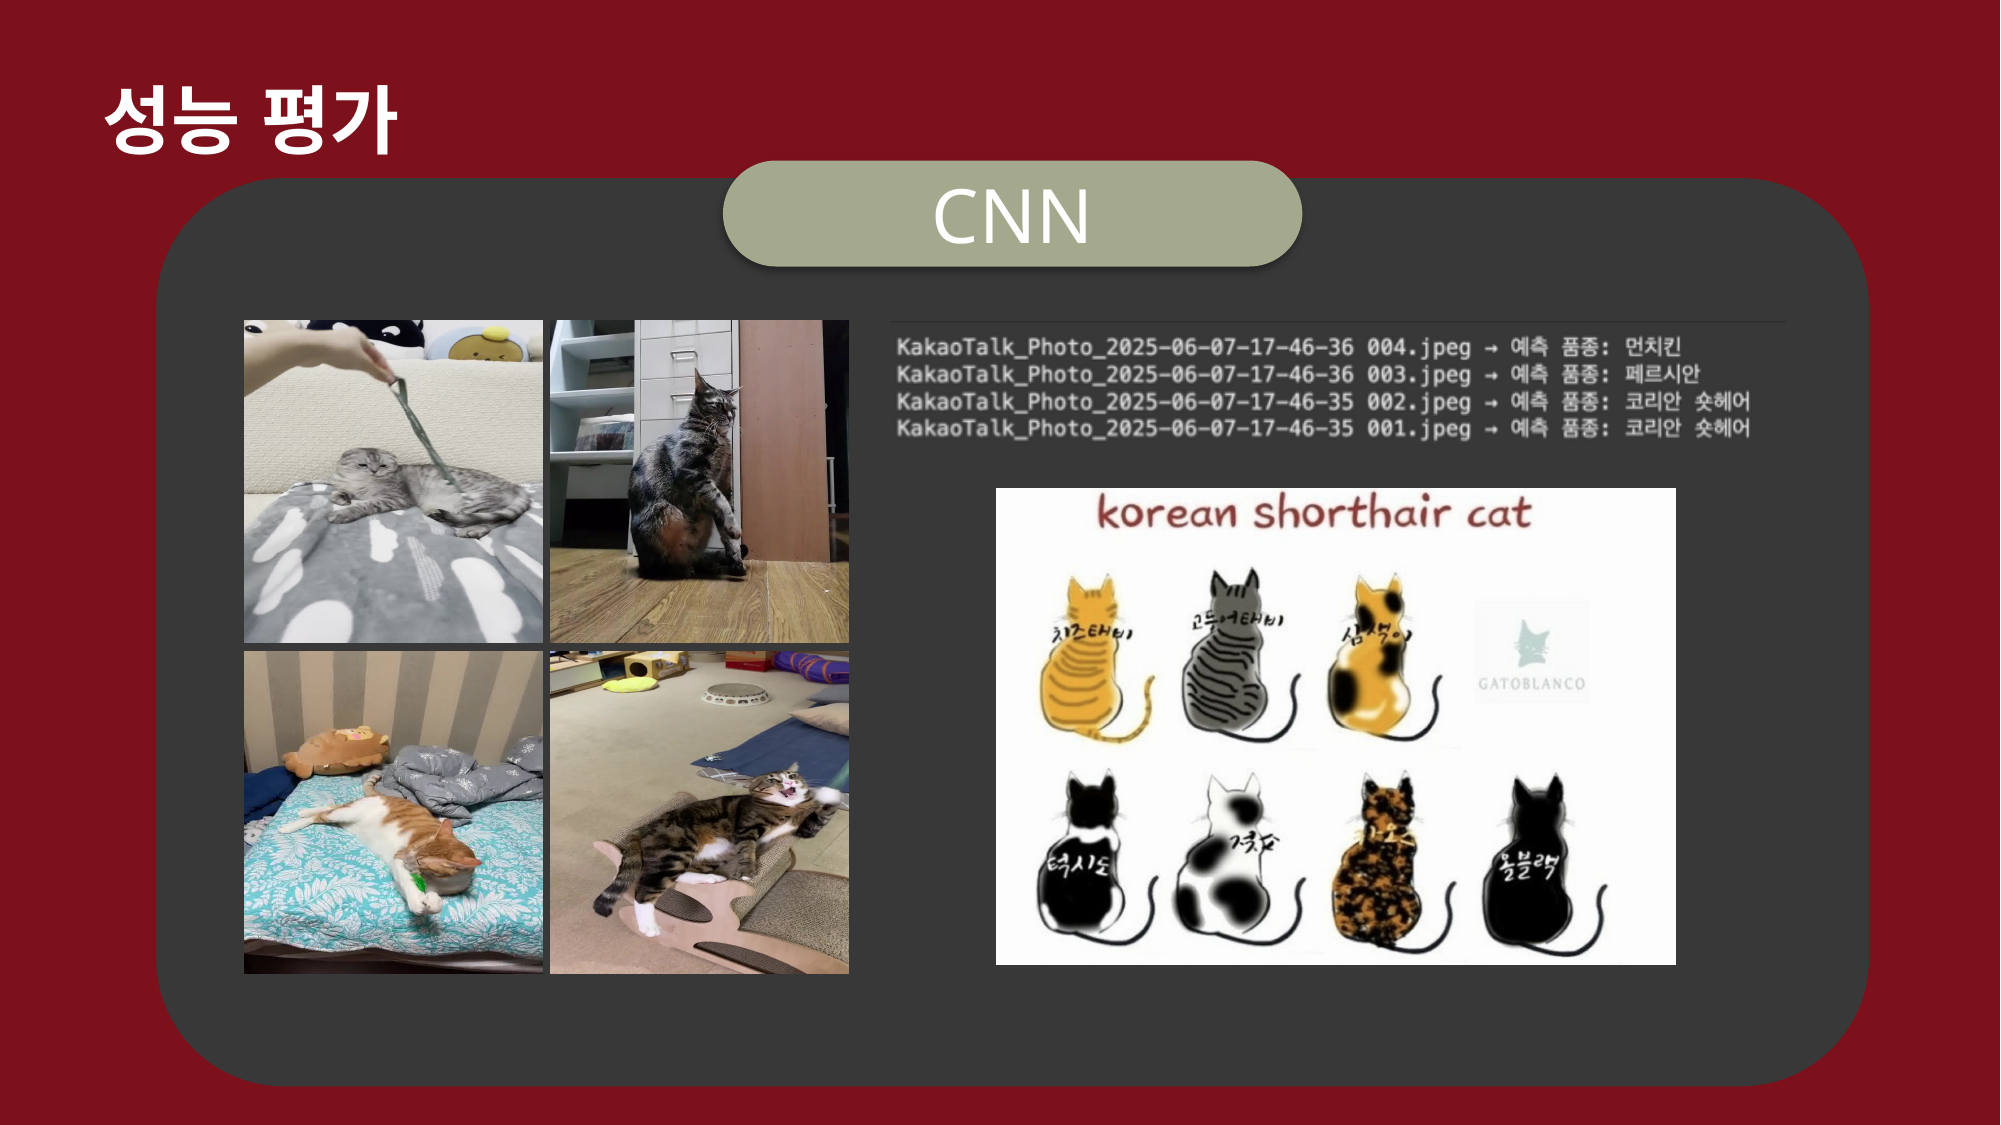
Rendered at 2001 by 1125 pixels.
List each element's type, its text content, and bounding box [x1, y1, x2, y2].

picture [886, 321, 1786, 460]
picture [243, 650, 543, 975]
picture [550, 320, 849, 644]
text_box CNN [721, 158, 1304, 269]
picture [550, 650, 849, 975]
text_box [156, 178, 1869, 1087]
text_box [0, 0, 2000, 1125]
picture [243, 320, 543, 644]
picture [995, 487, 1676, 965]
text_box 성능 평가 [87, 65, 415, 171]
